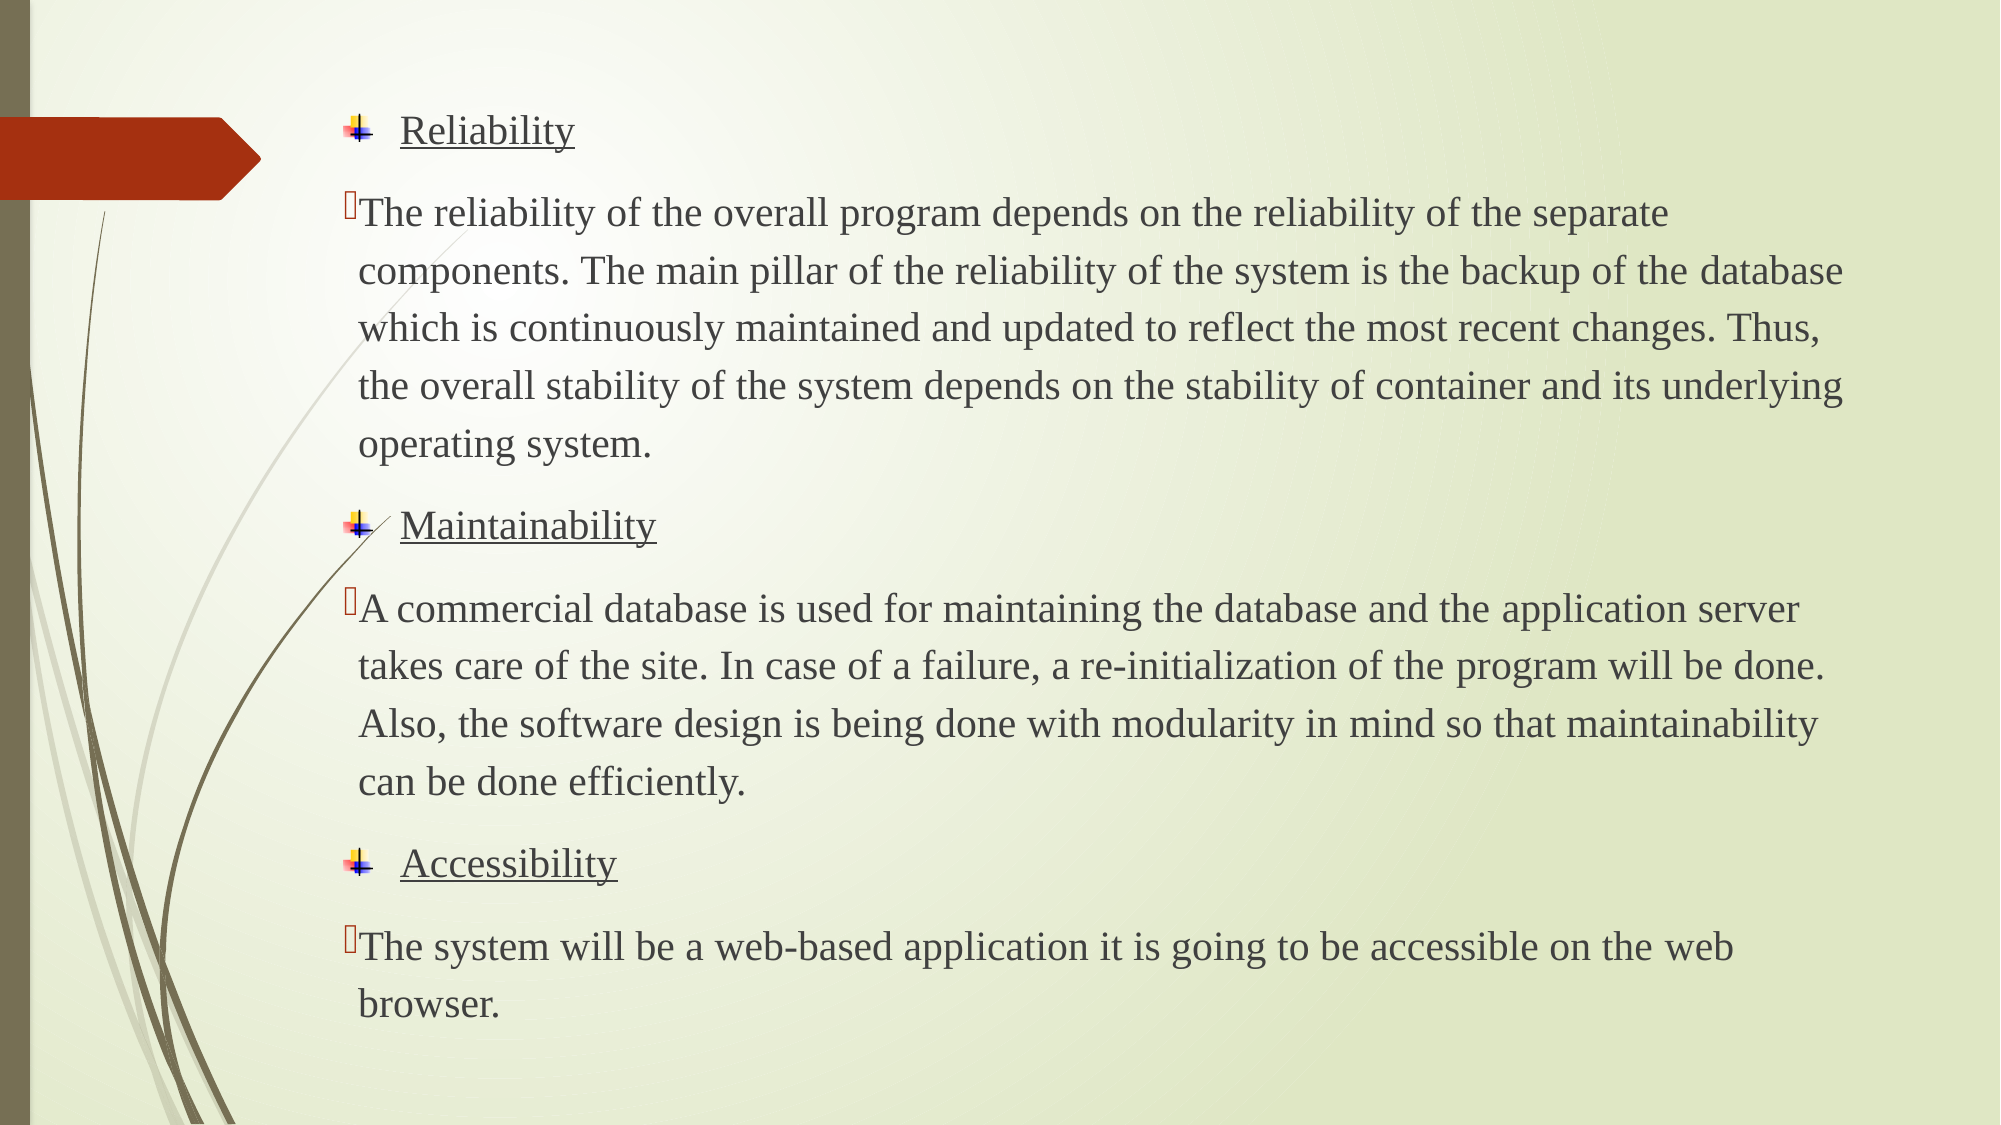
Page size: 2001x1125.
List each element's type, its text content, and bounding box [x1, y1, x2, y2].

picture [343, 112, 373, 142]
picture [343, 846, 373, 876]
picture [343, 508, 373, 538]
list Reliability The reliability of the overall program depends on the reliability of the separate components. The main pillar of the reliability of the system is the backup of the database which is continuously maintained and updated to reflect the most recent changes. Thus, the overall stability of the system depends on the stability of container and its underlying operating system. Maintainability A commercial database is used for maintaining the database and the application server takes care of the site. In case of a failure, a re-initialization of the program will be done. Also, the software design is being done with modularity in mind so that maintainability can be done efficiently. Accessibility The system will be a web-based application it is going to be accessible on the web browser. [328, 87, 1895, 1043]
